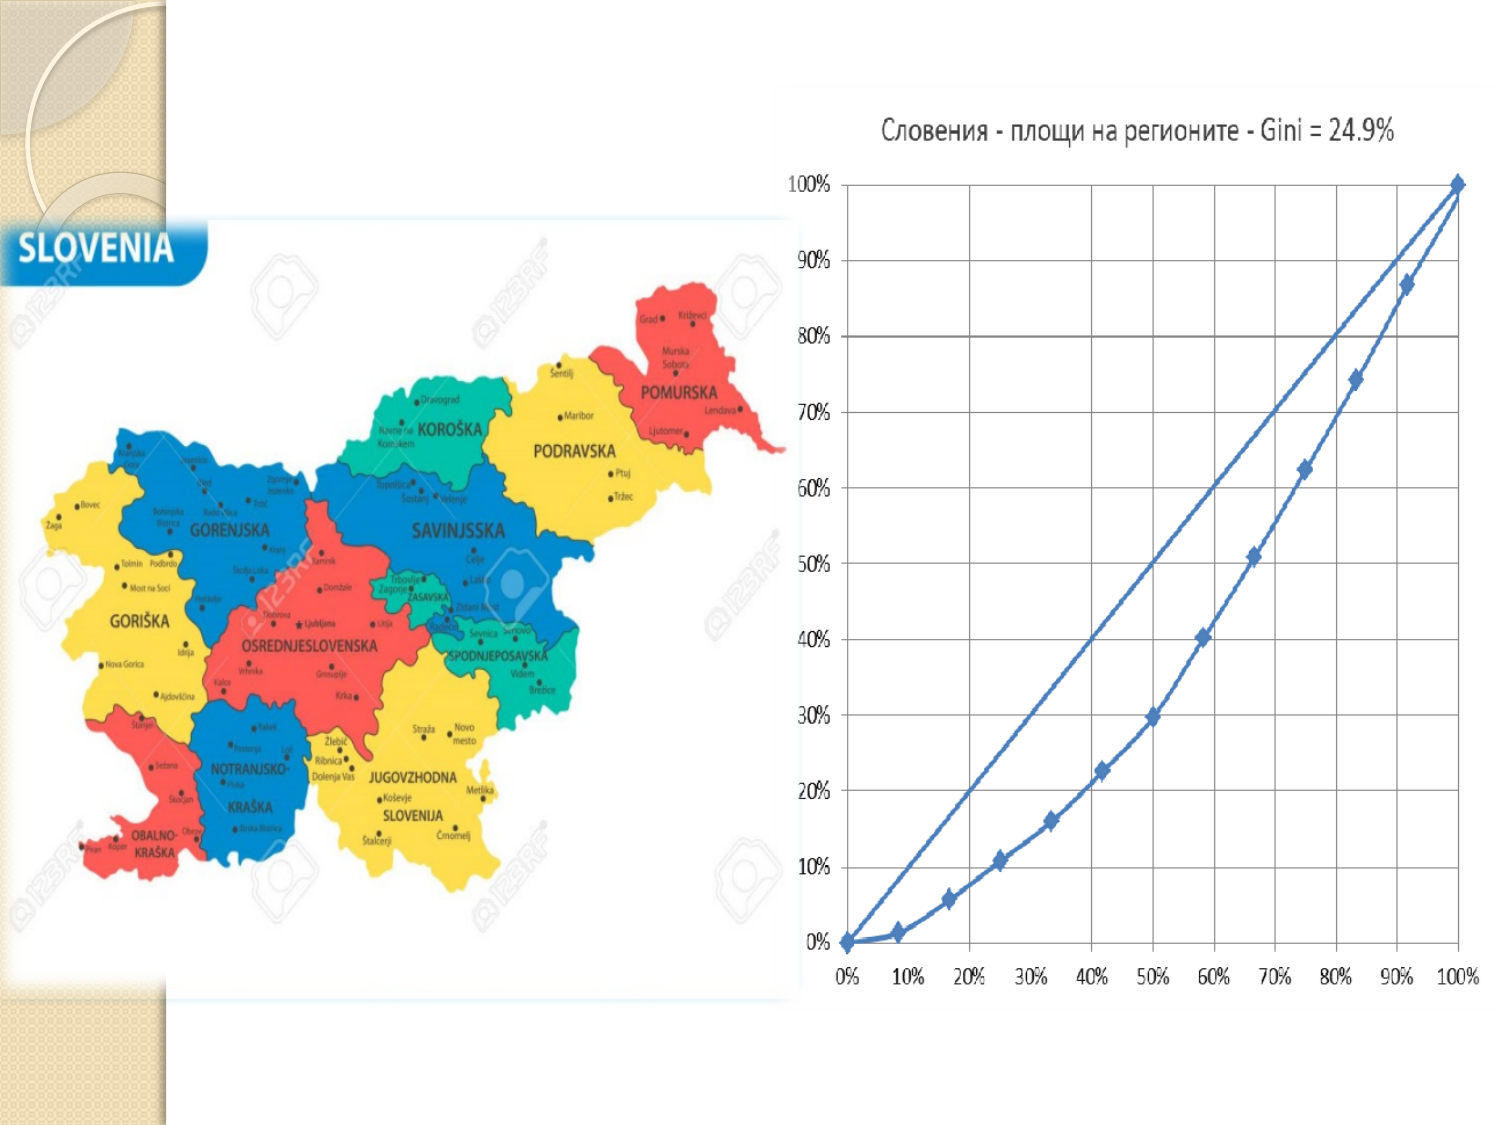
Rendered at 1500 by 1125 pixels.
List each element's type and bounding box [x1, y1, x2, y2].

picture [0, 83, 1500, 1010]
